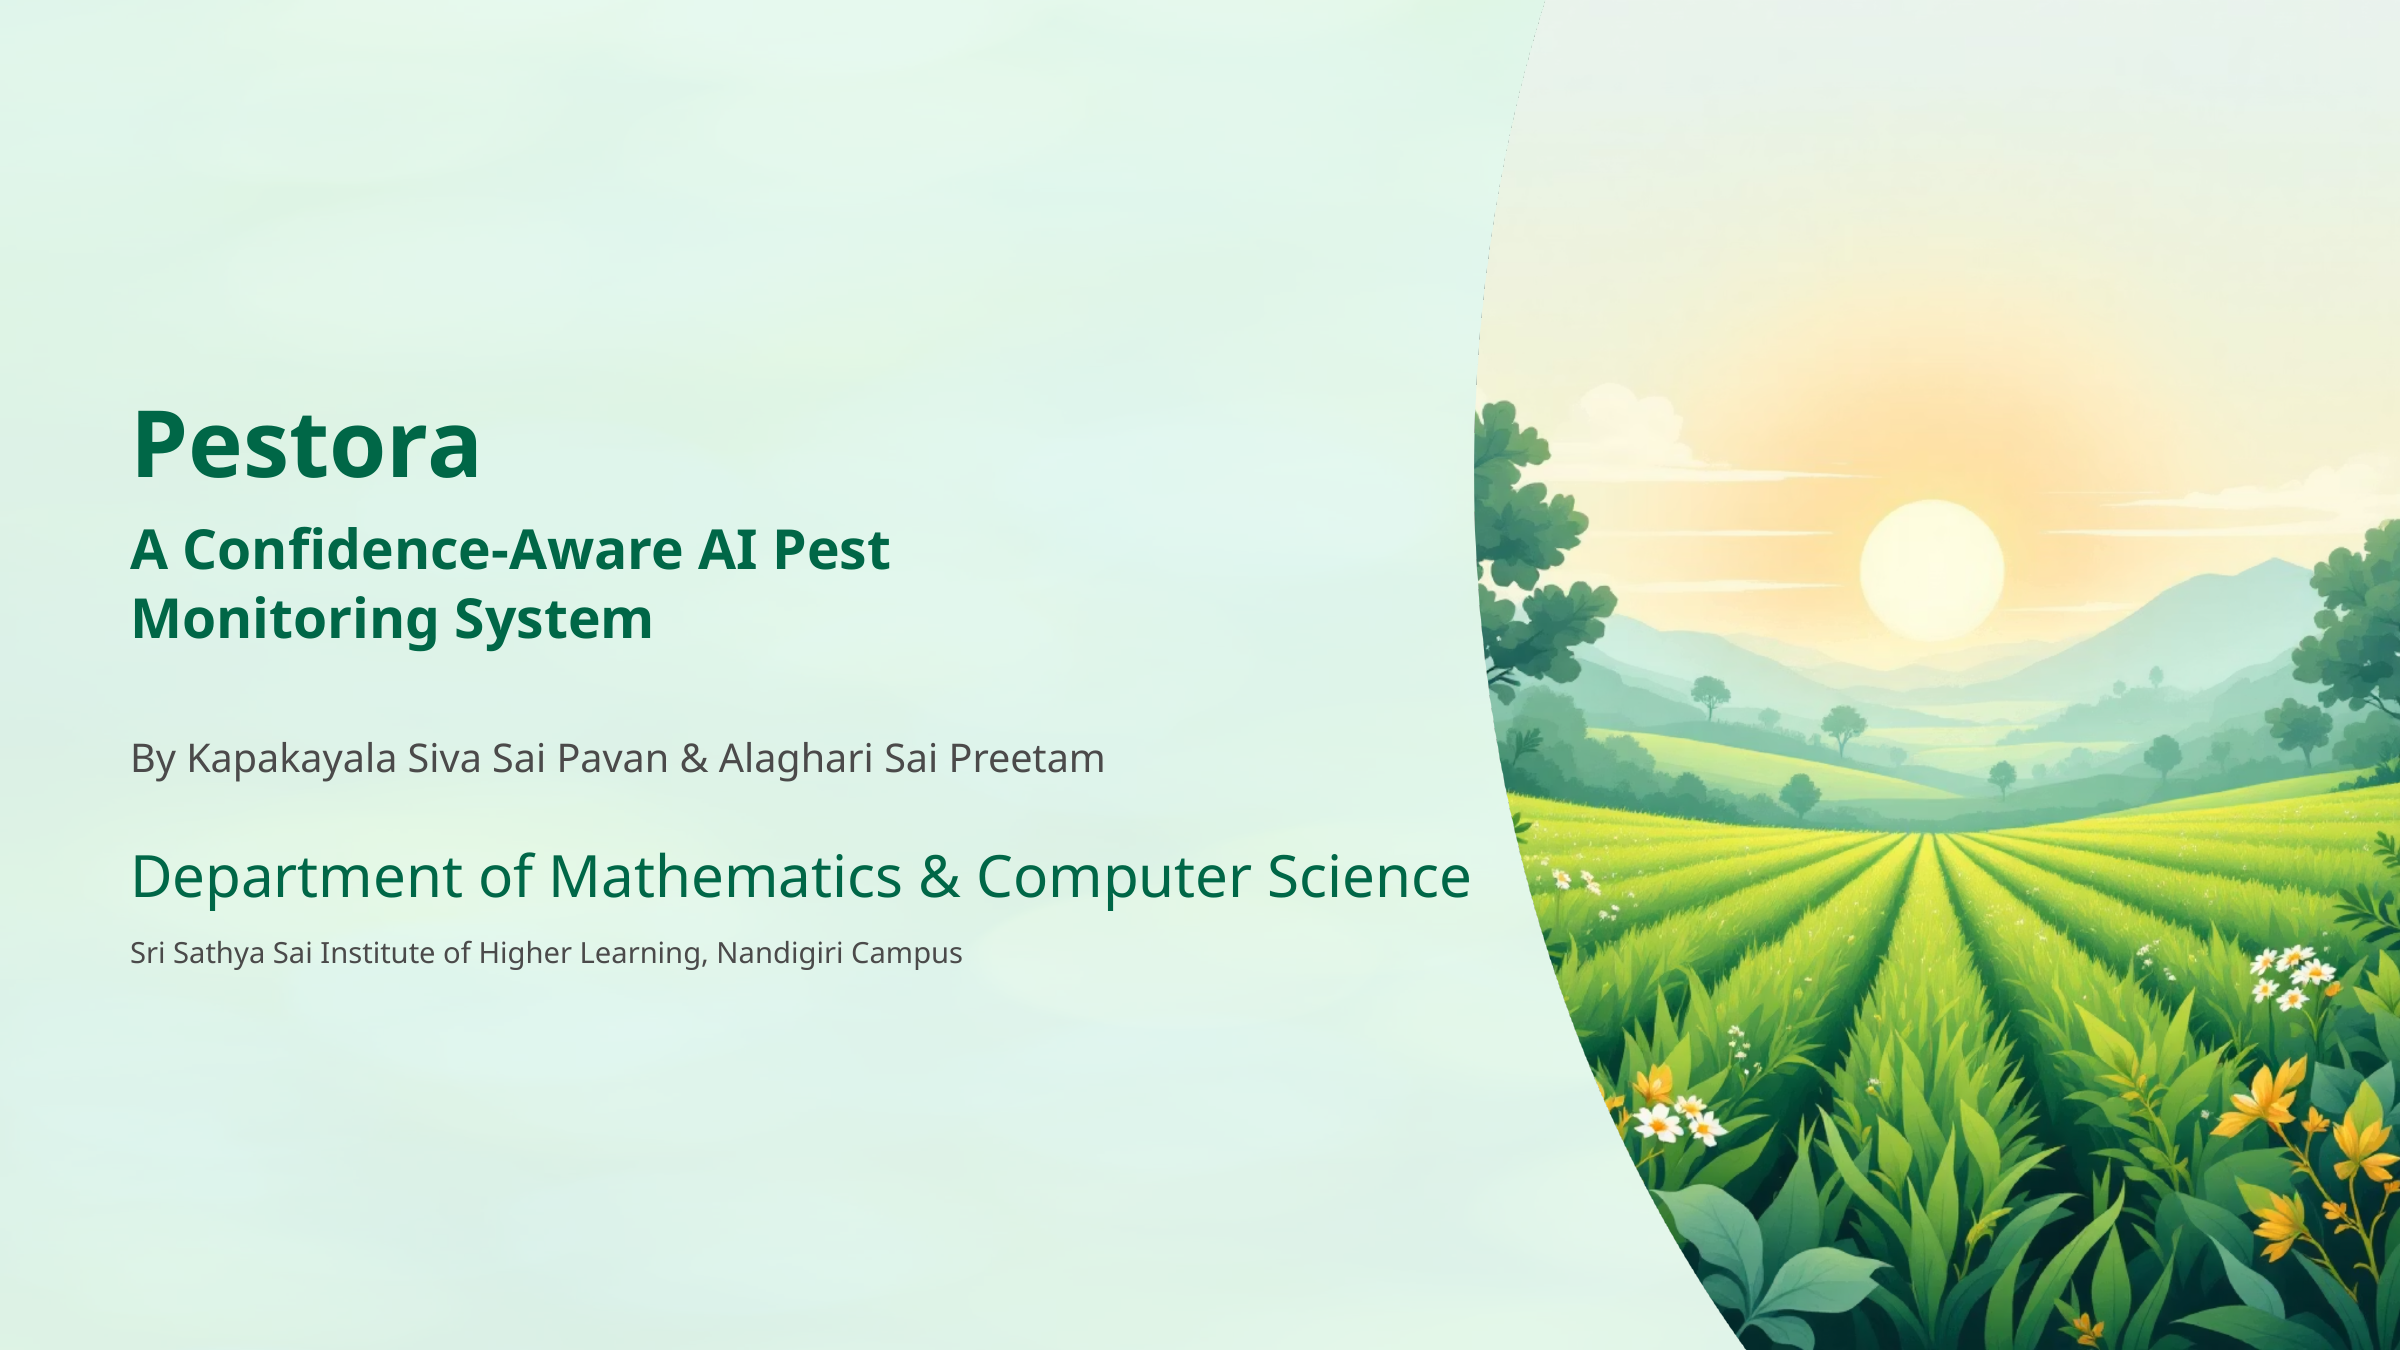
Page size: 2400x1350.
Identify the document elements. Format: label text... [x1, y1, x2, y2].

picture [1454, 0, 2400, 1350]
text_box Department of Mathematics & Computer Science [130, 850, 1370, 909]
text_box Pestora [130, 380, 1061, 497]
text_box A Confidence-Aware AI Pest Monitoring System [130, 511, 1182, 652]
text_box Sri Sathya Sai Institute of Higher Learning, Nandigiri Campus [130, 909, 1370, 970]
text_box By Kapakayala Siva Sai Pavan & Alaghari Sai Preetam [130, 721, 1370, 781]
